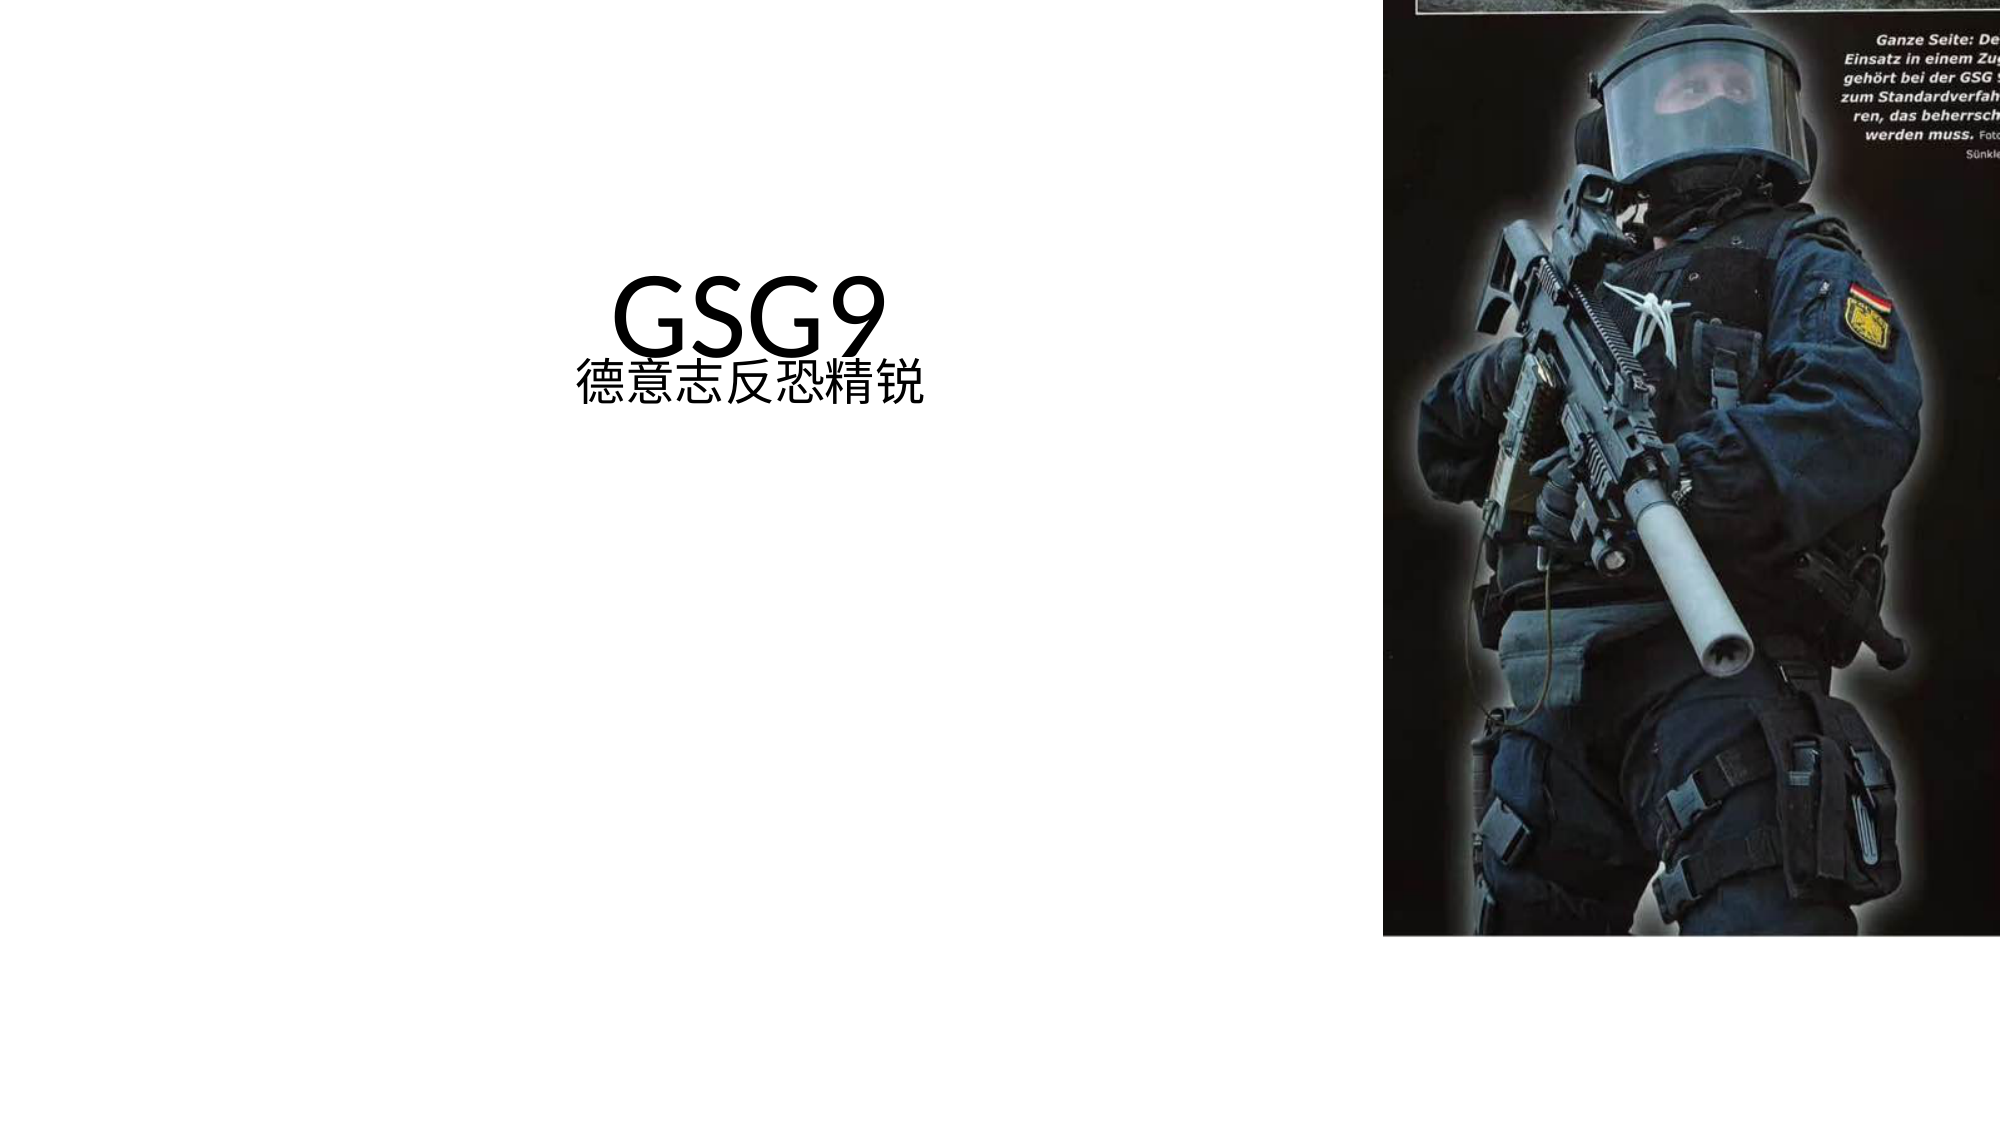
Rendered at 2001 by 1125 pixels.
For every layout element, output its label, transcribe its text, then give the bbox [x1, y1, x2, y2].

picture [1383, 0, 2000, 938]
title GSG9 [0, 0, 1383, 350]
subtitle 德意志反恐精锐 [0, 350, 1383, 622]
